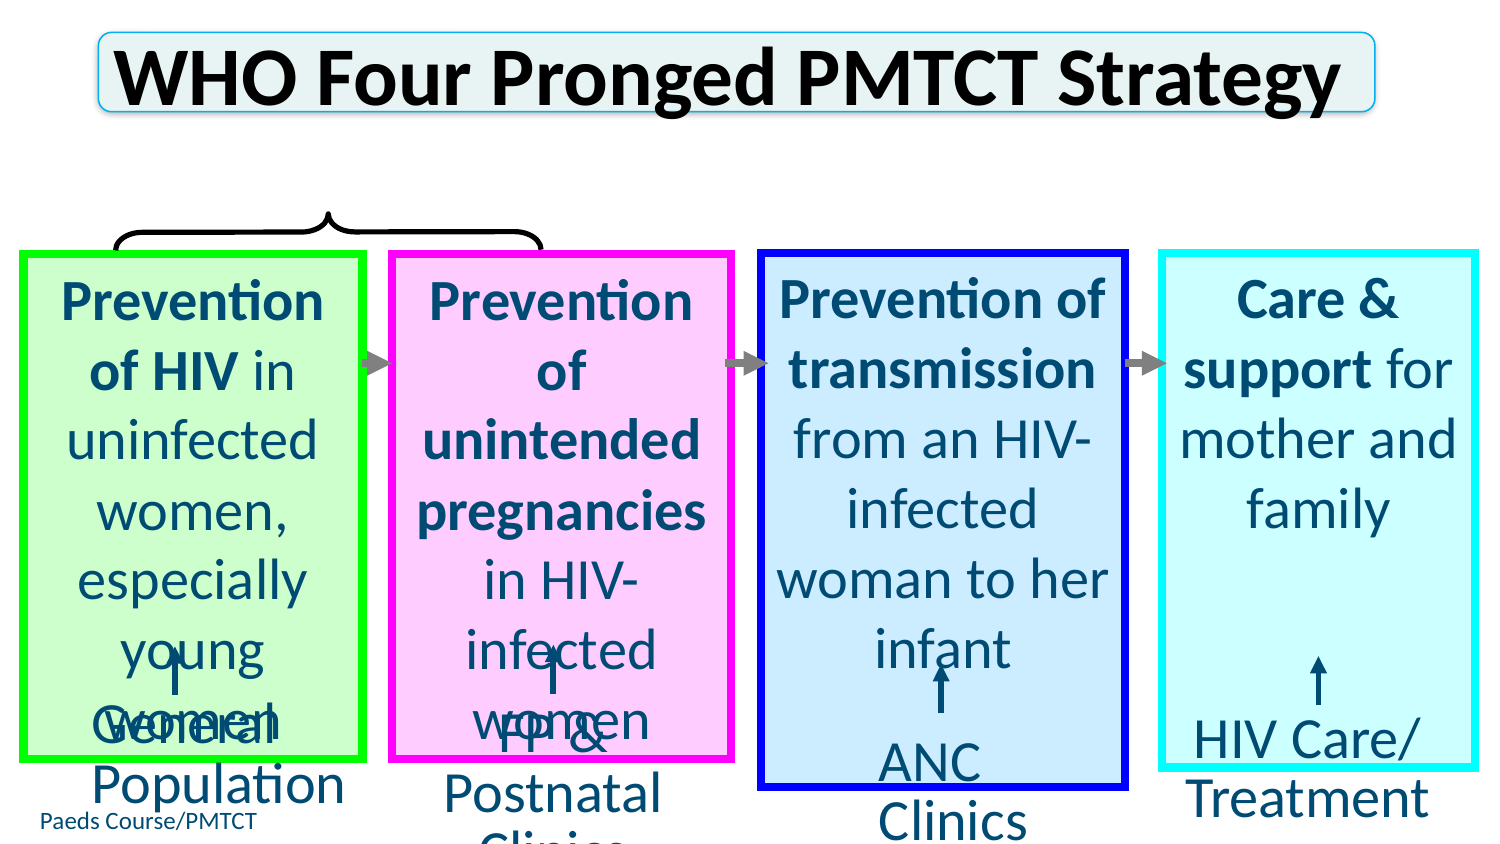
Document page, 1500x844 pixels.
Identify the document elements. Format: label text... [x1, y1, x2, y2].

text_box WHO Four Pronged PMTCT Strategy [74, 37, 1500, 107]
text_box General Population [76, 688, 375, 823]
text_box [125, 236, 531, 251]
text_box Prevention of HIV in uninfected women, especially young women [23, 254, 363, 759]
text_box Care & support for mother and family [1162, 253, 1475, 768]
text_box HIV Care/ Treatment [1155, 703, 1460, 837]
text_box [101, 32, 1372, 37]
text_box ANC Clinics [863, 726, 1150, 844]
text_box [115, 213, 542, 251]
text_box [101, 107, 1372, 112]
text_box Prevention of unintended pregnancies in HIV-infected women [392, 254, 732, 759]
text_box FP & Postnatal Clinics [382, 697, 724, 844]
text_box Paeds Course/PMTCT [24, 796, 338, 842]
text_box Prevention of transmission from an HIV-infected woman to her infant [760, 253, 1125, 788]
